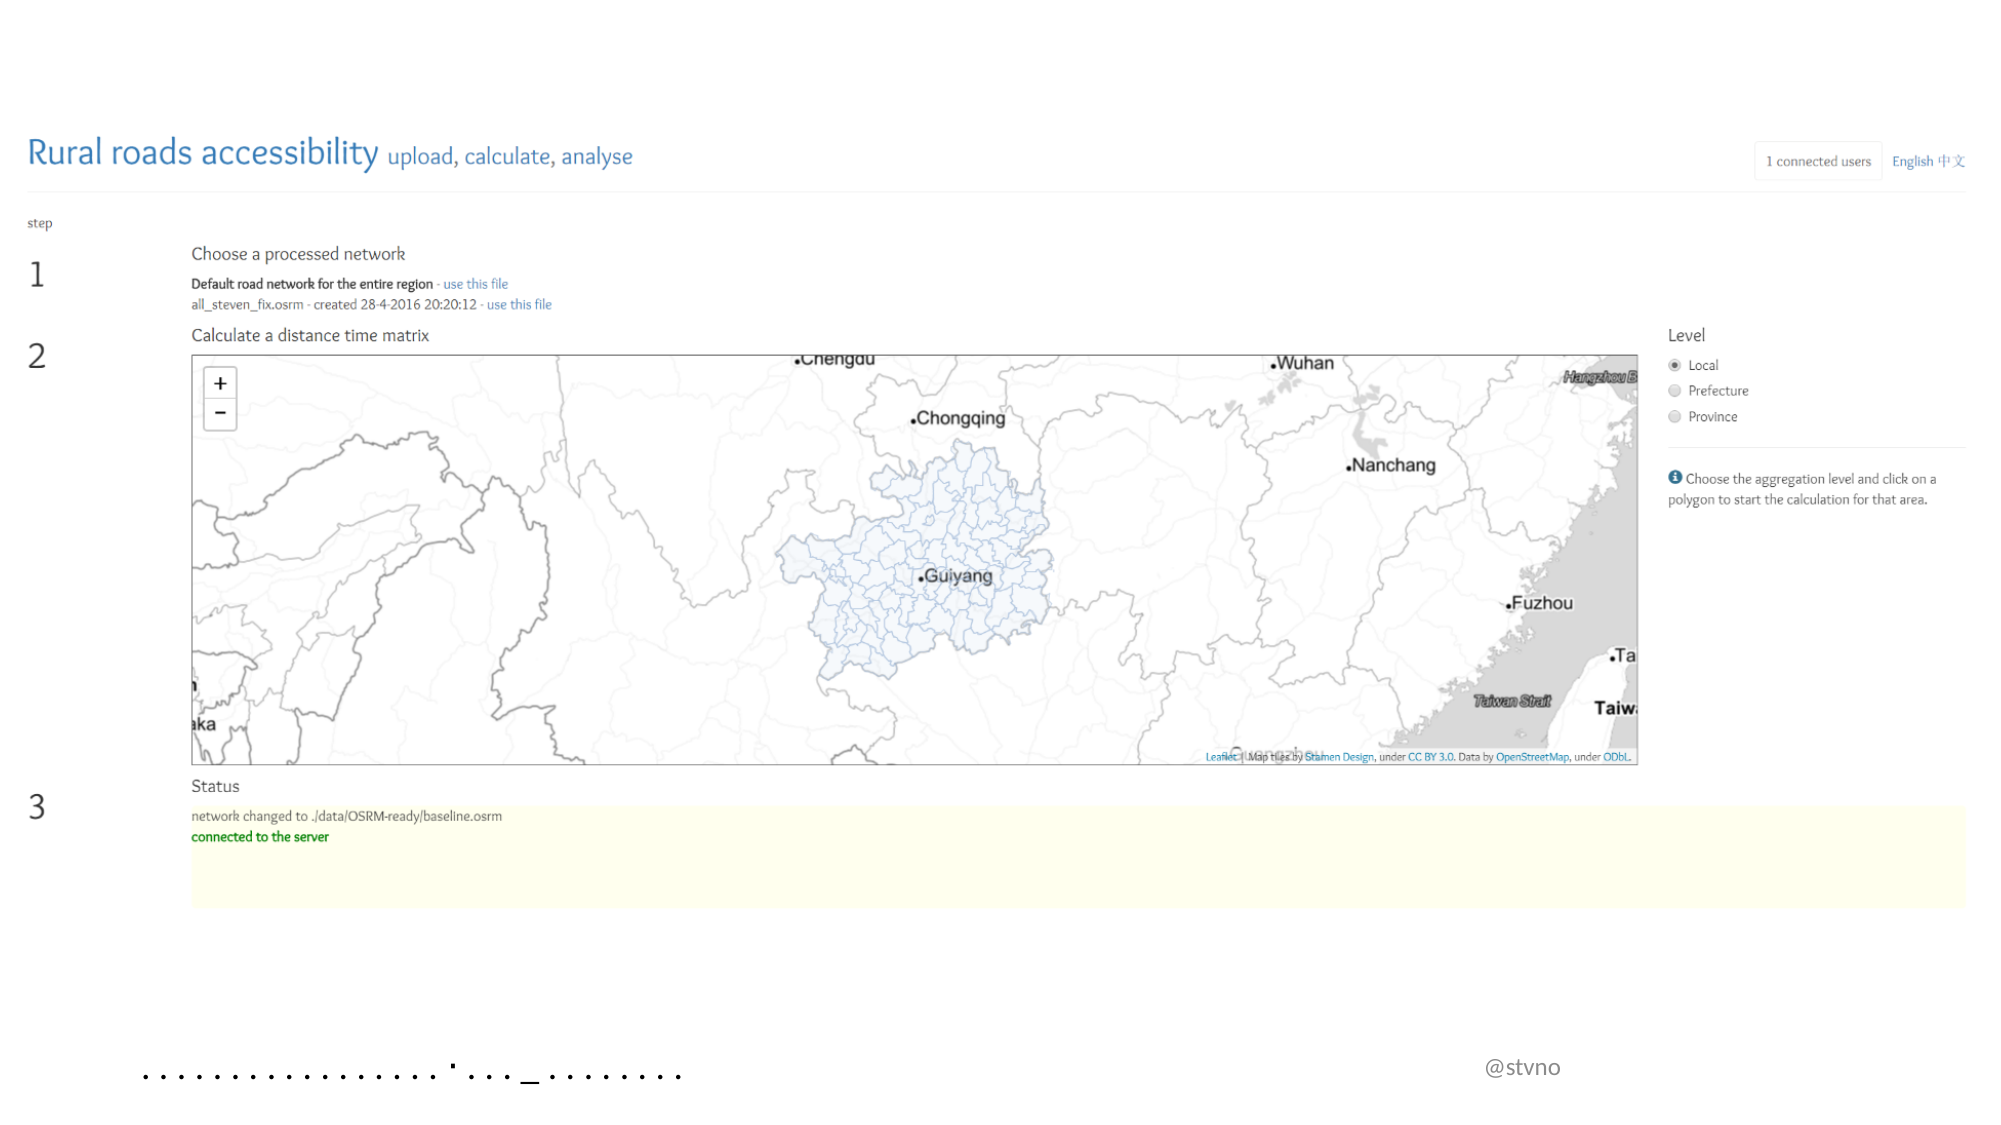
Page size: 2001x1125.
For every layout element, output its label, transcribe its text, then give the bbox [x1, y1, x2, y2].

picture [16, 96, 1985, 976]
text_box . . . . . . . . . . . . . . . . . ⋅ . . . _ . . . . . . . . [126, 1034, 817, 1095]
footer @stvno [1182, 1035, 1863, 1096]
